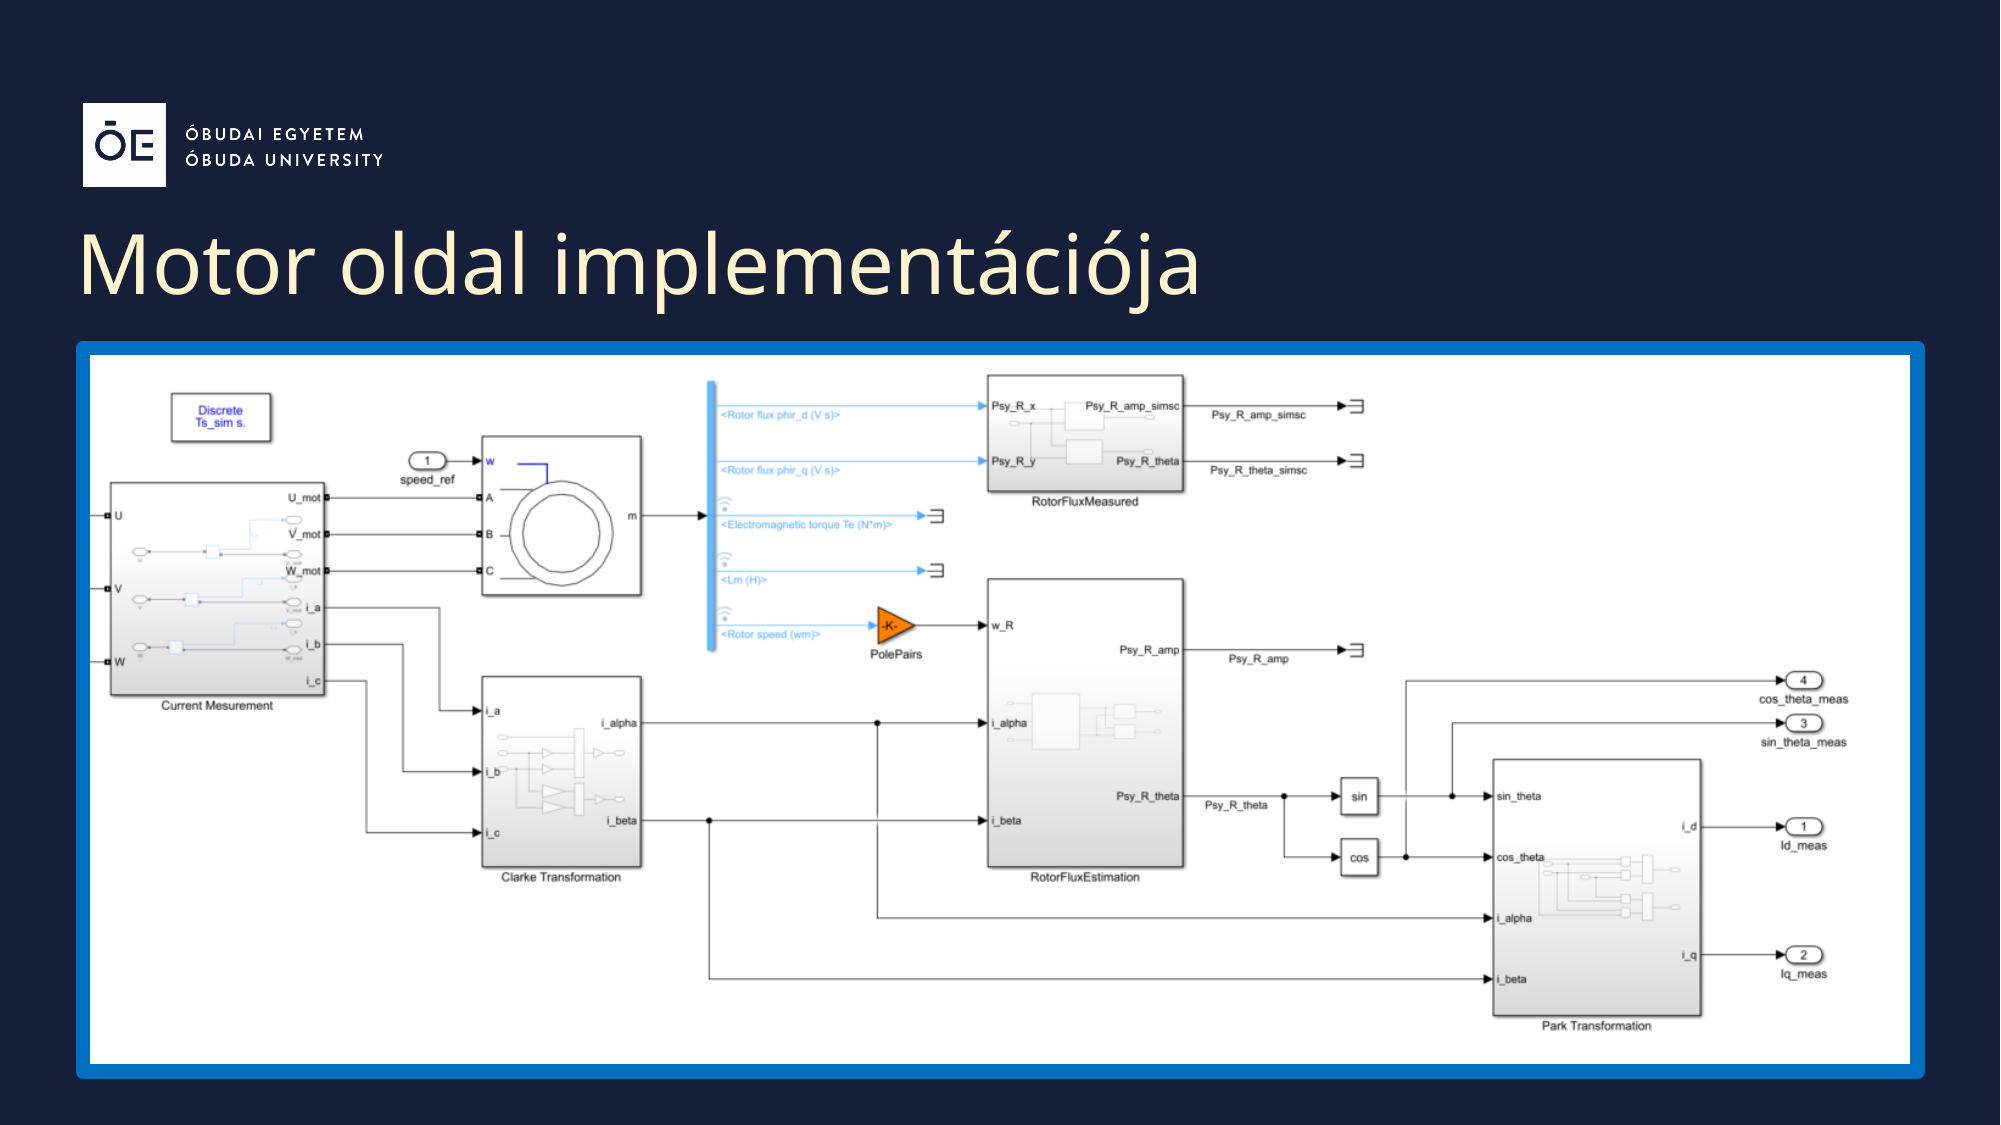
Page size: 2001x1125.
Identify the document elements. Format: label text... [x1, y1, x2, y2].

title Motor oldal implementációja [61, 221, 1787, 314]
picture [90, 355, 1910, 1065]
